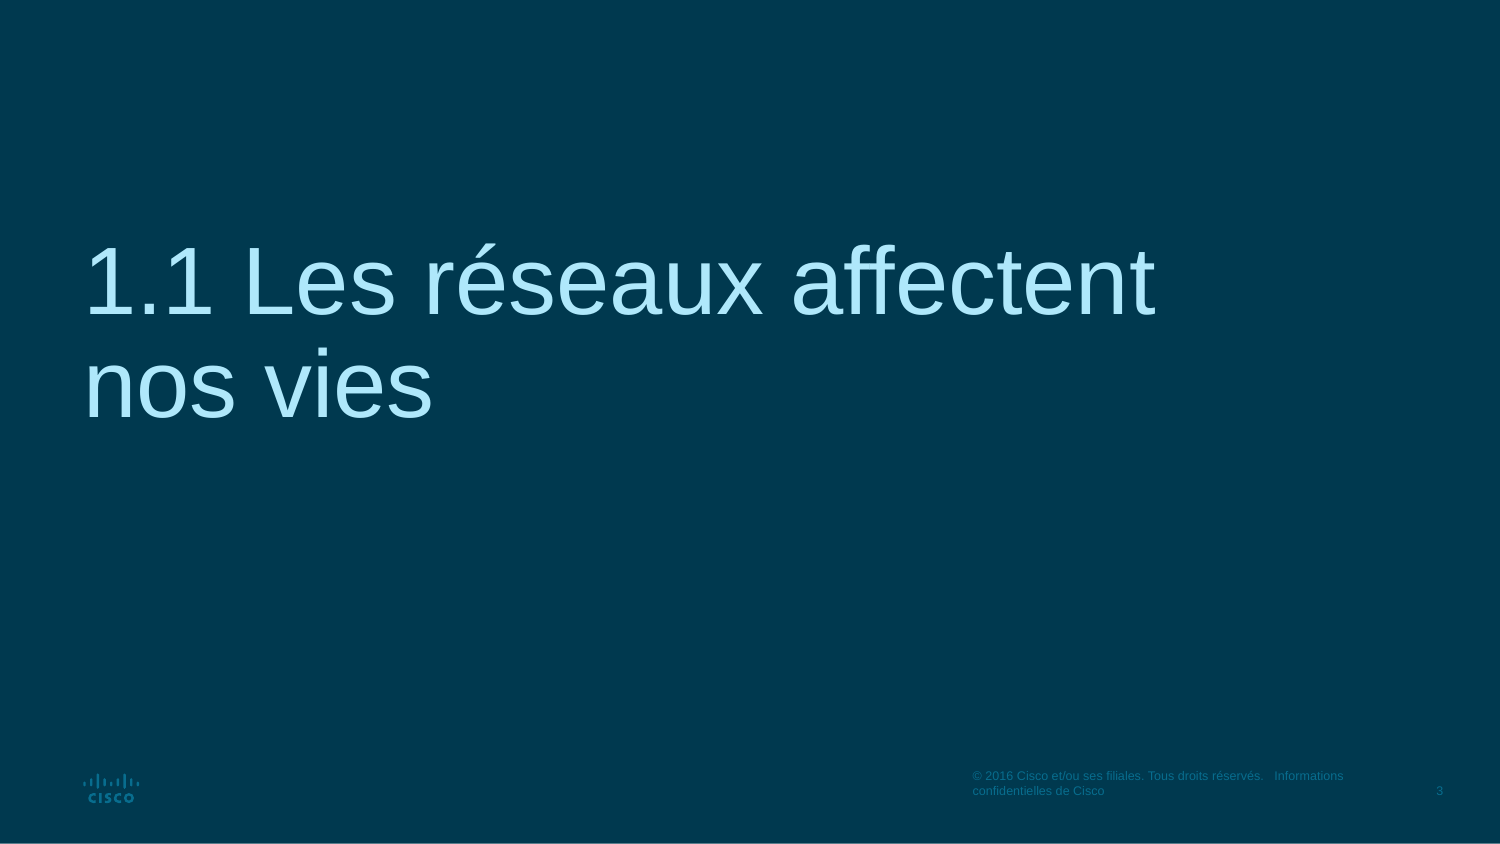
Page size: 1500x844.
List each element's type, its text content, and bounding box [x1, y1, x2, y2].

title 1.1 Les réseaux affectent nos vies [68, 150, 1315, 446]
